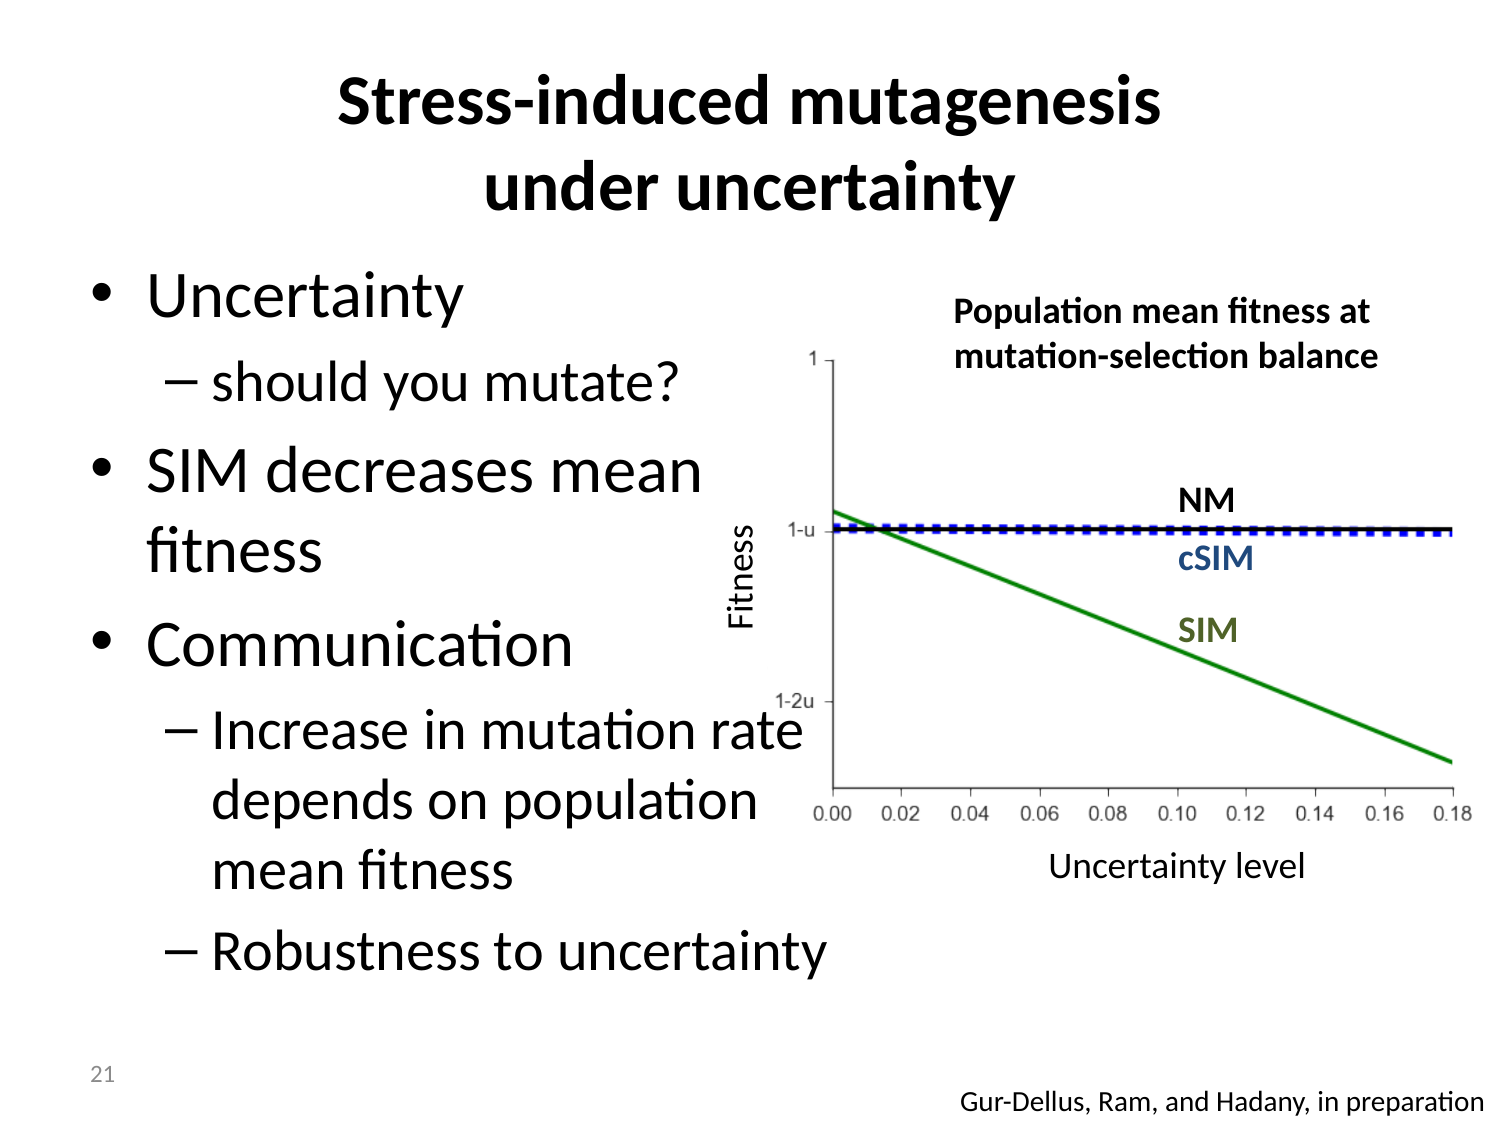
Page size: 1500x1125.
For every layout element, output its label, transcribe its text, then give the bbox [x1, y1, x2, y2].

text_box Population mean fitness at mutation-selection balance [880, 278, 1459, 322]
text_box Uncertainty level [1033, 843, 1341, 894]
slide_number 21 [75, 1052, 425, 1103]
title Stress-induced mutagenesis under uncertainty [75, 45, 1425, 233]
list Uncertainty should you mutate? SIM decreases mean fitness Communication Increase in mutation rate depends on population mean fitness Robustness to uncertainty [75, 243, 880, 1052]
picture [737, 324, 1482, 835]
text_box Gur-Dellus, Ram, and Hadany, in preparation [873, 1074, 1500, 1125]
